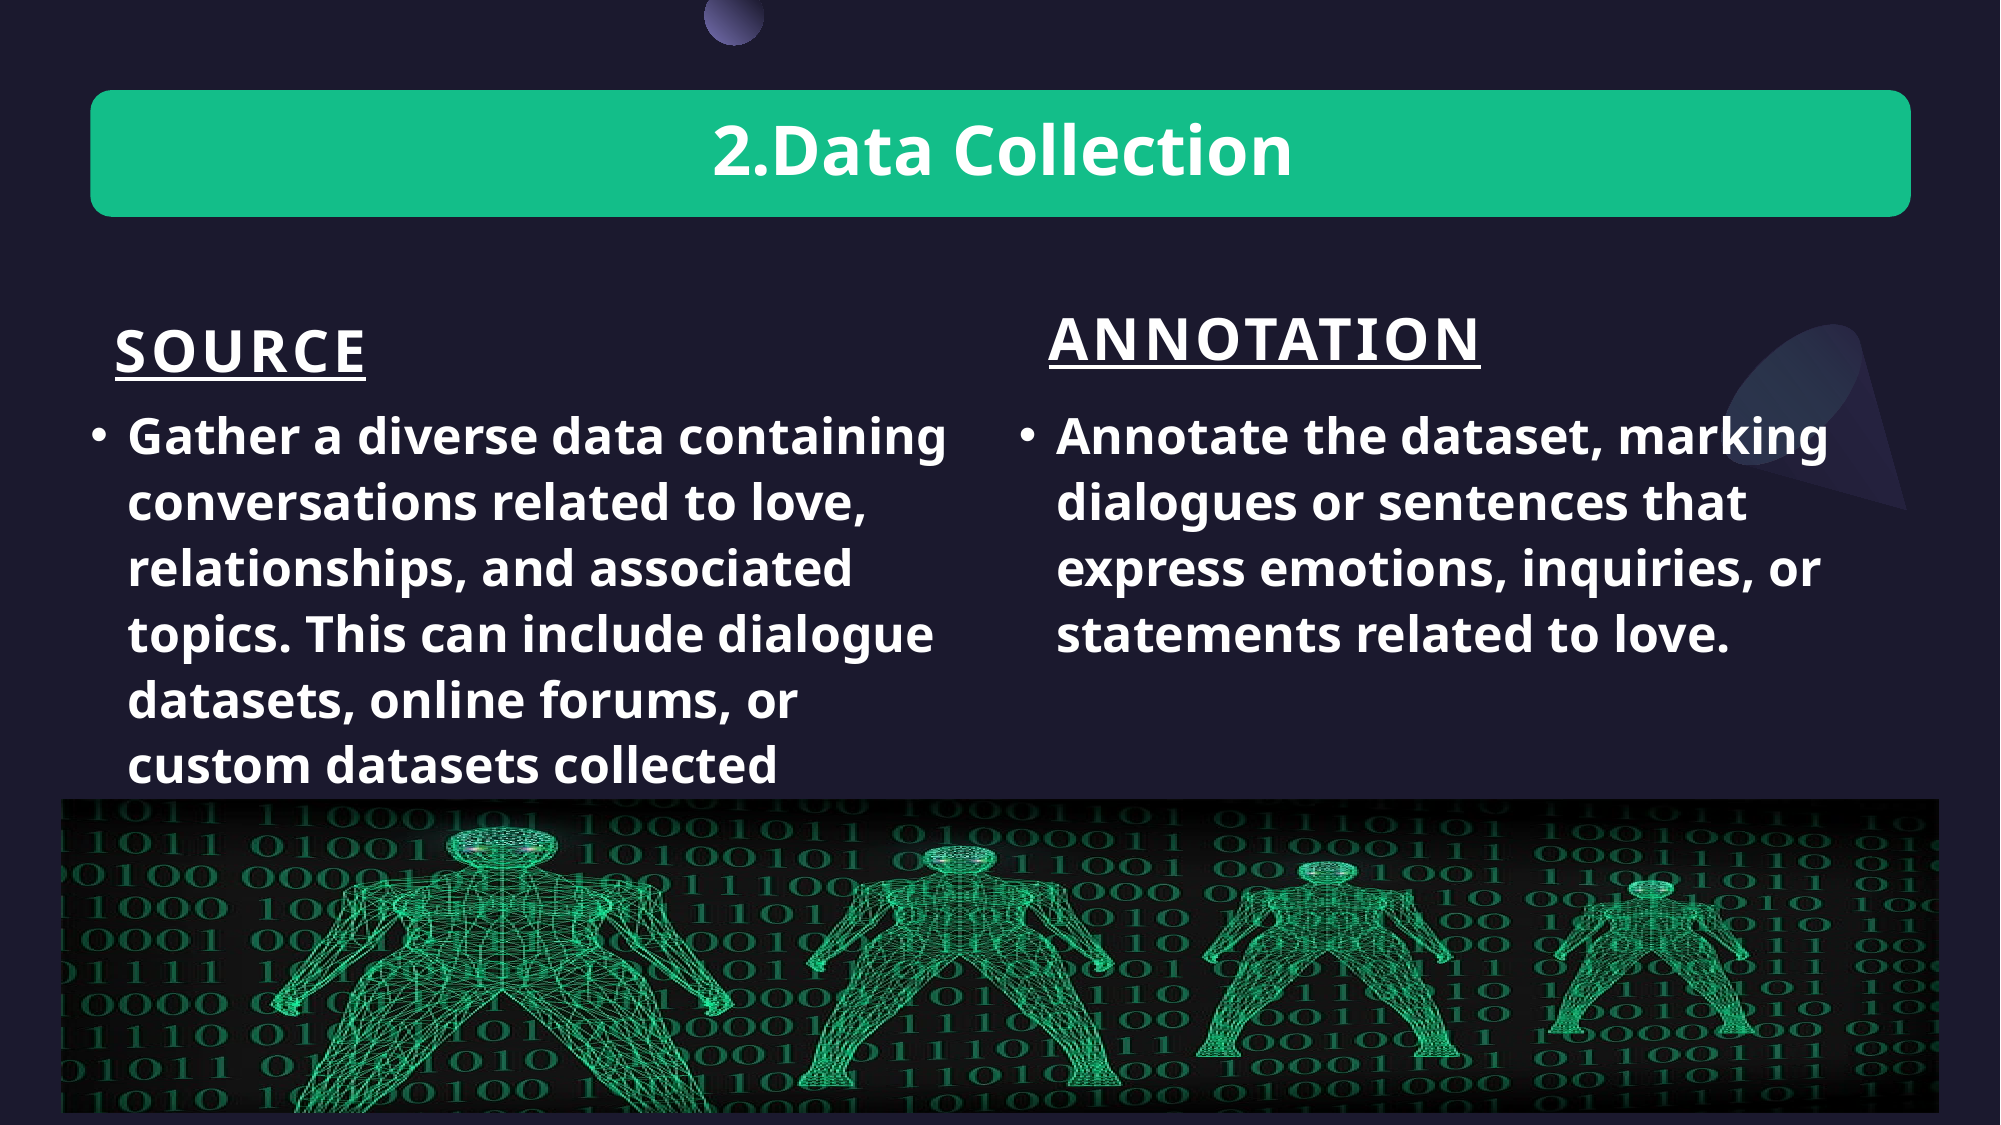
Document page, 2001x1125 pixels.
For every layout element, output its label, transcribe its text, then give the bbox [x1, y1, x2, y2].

list Annotate the dataset, marking dialogues or sentences that express emotions, inquiries, or statements related to love. [1019, 398, 1911, 799]
list Source [114, 296, 1007, 385]
text_box [703, 0, 765, 47]
list annotation [1048, 283, 1911, 372]
picture [61, 799, 1939, 1113]
list Gather a diverse data containing conversations related to love, relationships, and associated topics. This can include dialogue datasets, online forums, or custom datasets collected through surveys [90, 398, 981, 799]
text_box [1702, 332, 1922, 541]
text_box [90, 90, 1911, 217]
